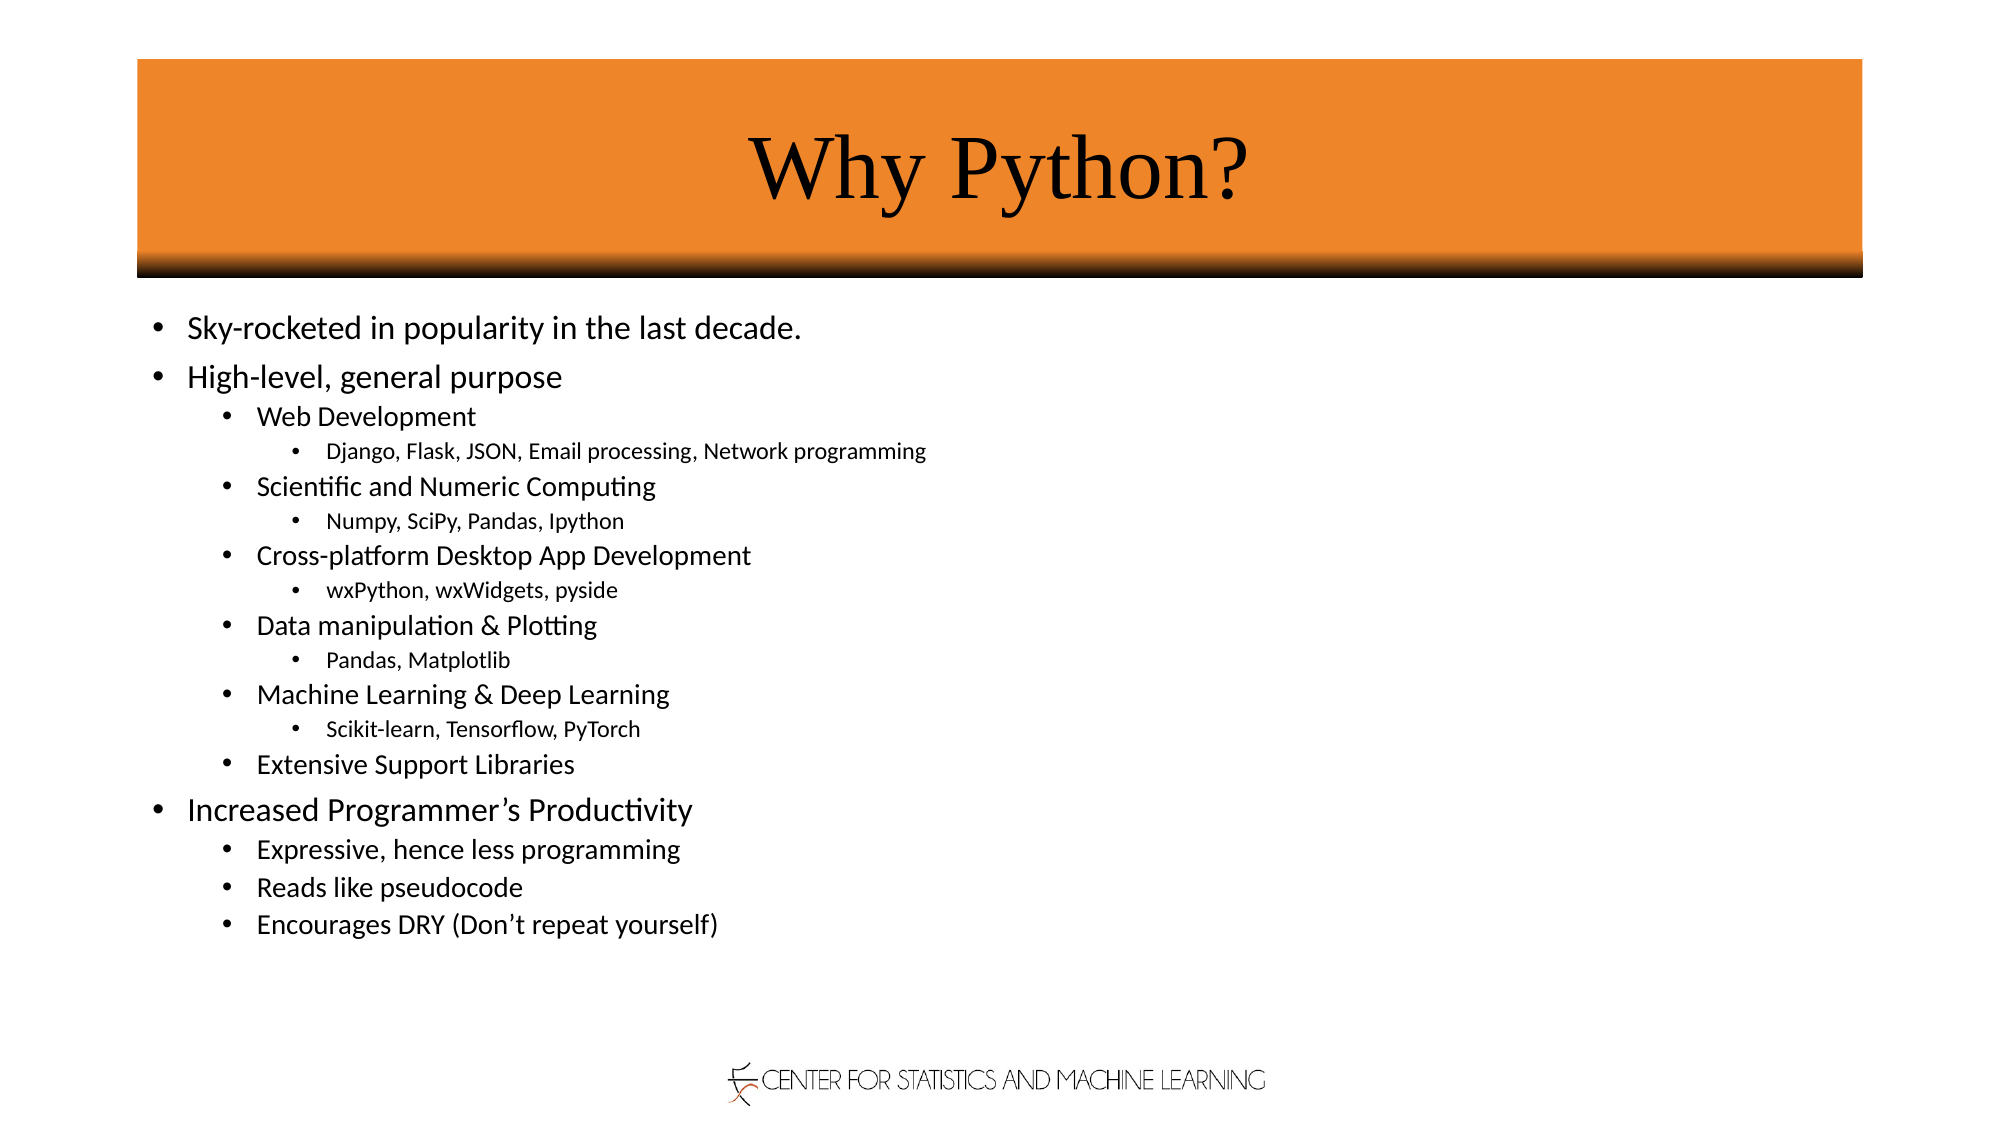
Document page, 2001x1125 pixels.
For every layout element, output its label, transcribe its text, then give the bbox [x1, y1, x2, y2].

list Sky-rocketed in popularity in the last decade. High-level, general purpose Web Development Django, Flask, JSON, Email processing, Network programming Scientific and Numeric Computing Numpy, SciPy, Pandas, Ipython Cross-platform Desktop App Development wxPython, wxWidgets, pyside Data manipulation & Plotting Pandas, Matplotlib Machine Learning & Deep Learning Scikit-learn, Tensorflow, PyTorch Extensive Support Libraries Increased Programmer’s Productivity Expressive, hence less programming Reads like pseudocode Encourages DRY (Don’t repeat yourself) [137, 303, 1863, 954]
picture [724, 1060, 1276, 1108]
title Why Python? [137, 59, 1863, 278]
